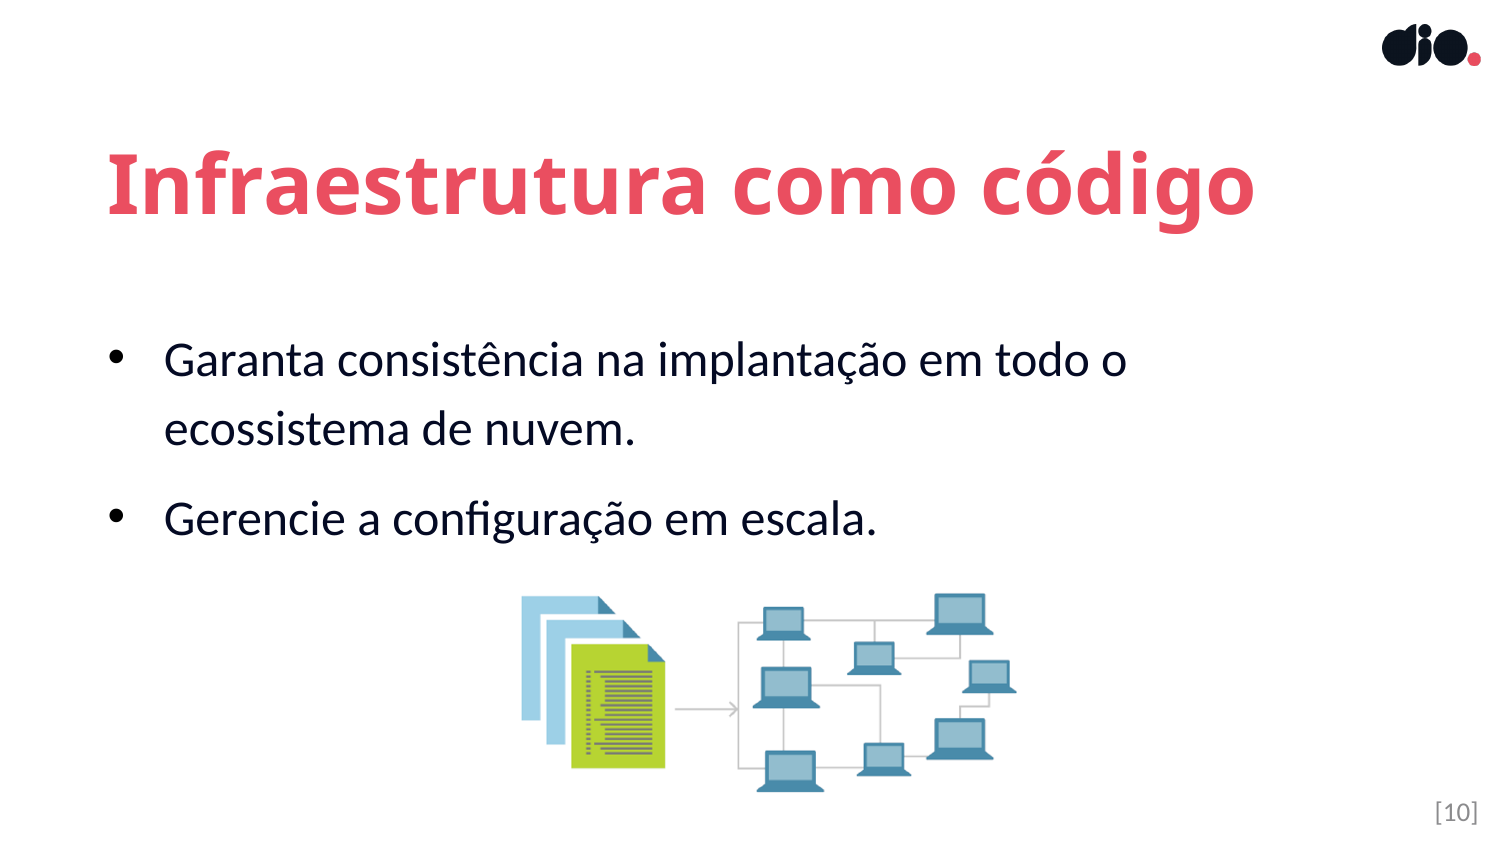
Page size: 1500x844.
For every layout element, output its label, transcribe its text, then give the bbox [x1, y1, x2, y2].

slide_number [10] [1403, 779, 1494, 844]
text_box Garanta consistência na implantação em todo o ecossistema de nuvem. Gerencie a configuração em escala. [92, 303, 1312, 560]
picture [1382, 24, 1481, 66]
text_box Infraestrutura como código [92, 104, 1408, 243]
picture [515, 588, 1031, 793]
